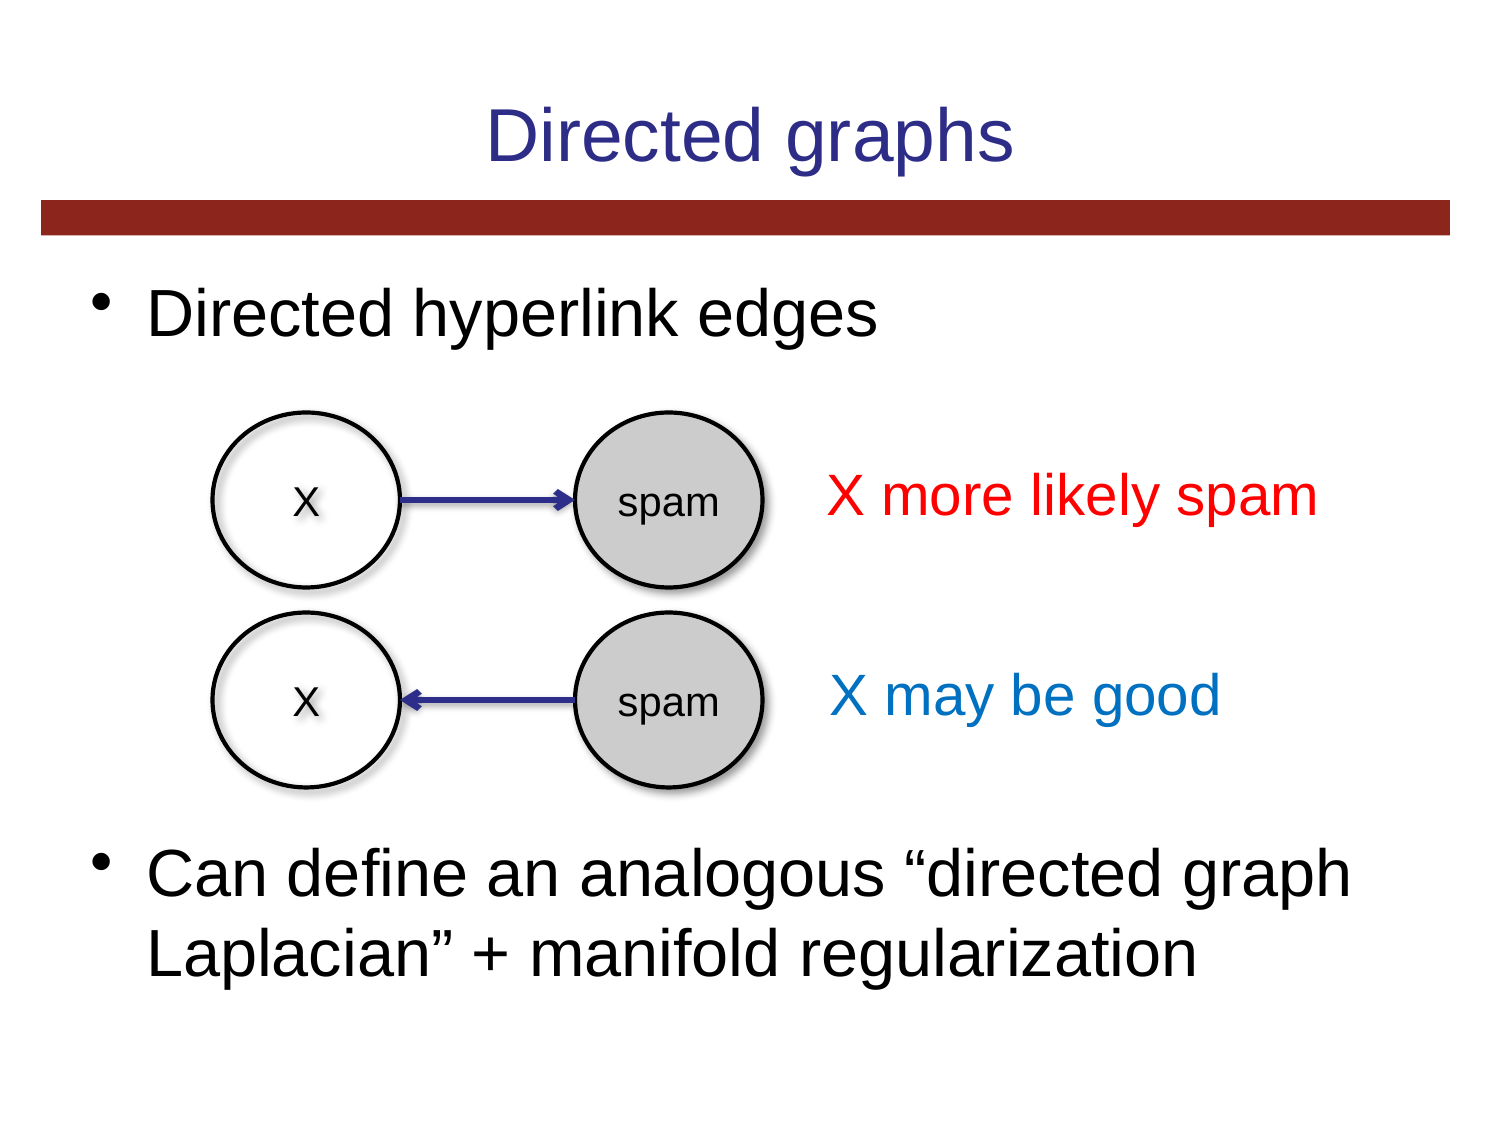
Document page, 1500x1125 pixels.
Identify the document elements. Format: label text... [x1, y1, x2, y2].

text_box spam [573, 610, 765, 790]
list Directed hyperlink edges Can define an analogous “directed graph Laplacian” + manifold regularization [74, 262, 1426, 1006]
text_box X [210, 410, 402, 590]
text_box X may be good [814, 650, 1238, 735]
text_box X [210, 610, 402, 790]
text_box X more likely spam [811, 450, 1335, 535]
title Directed graphs [74, 37, 1426, 226]
text_box spam [573, 410, 765, 590]
